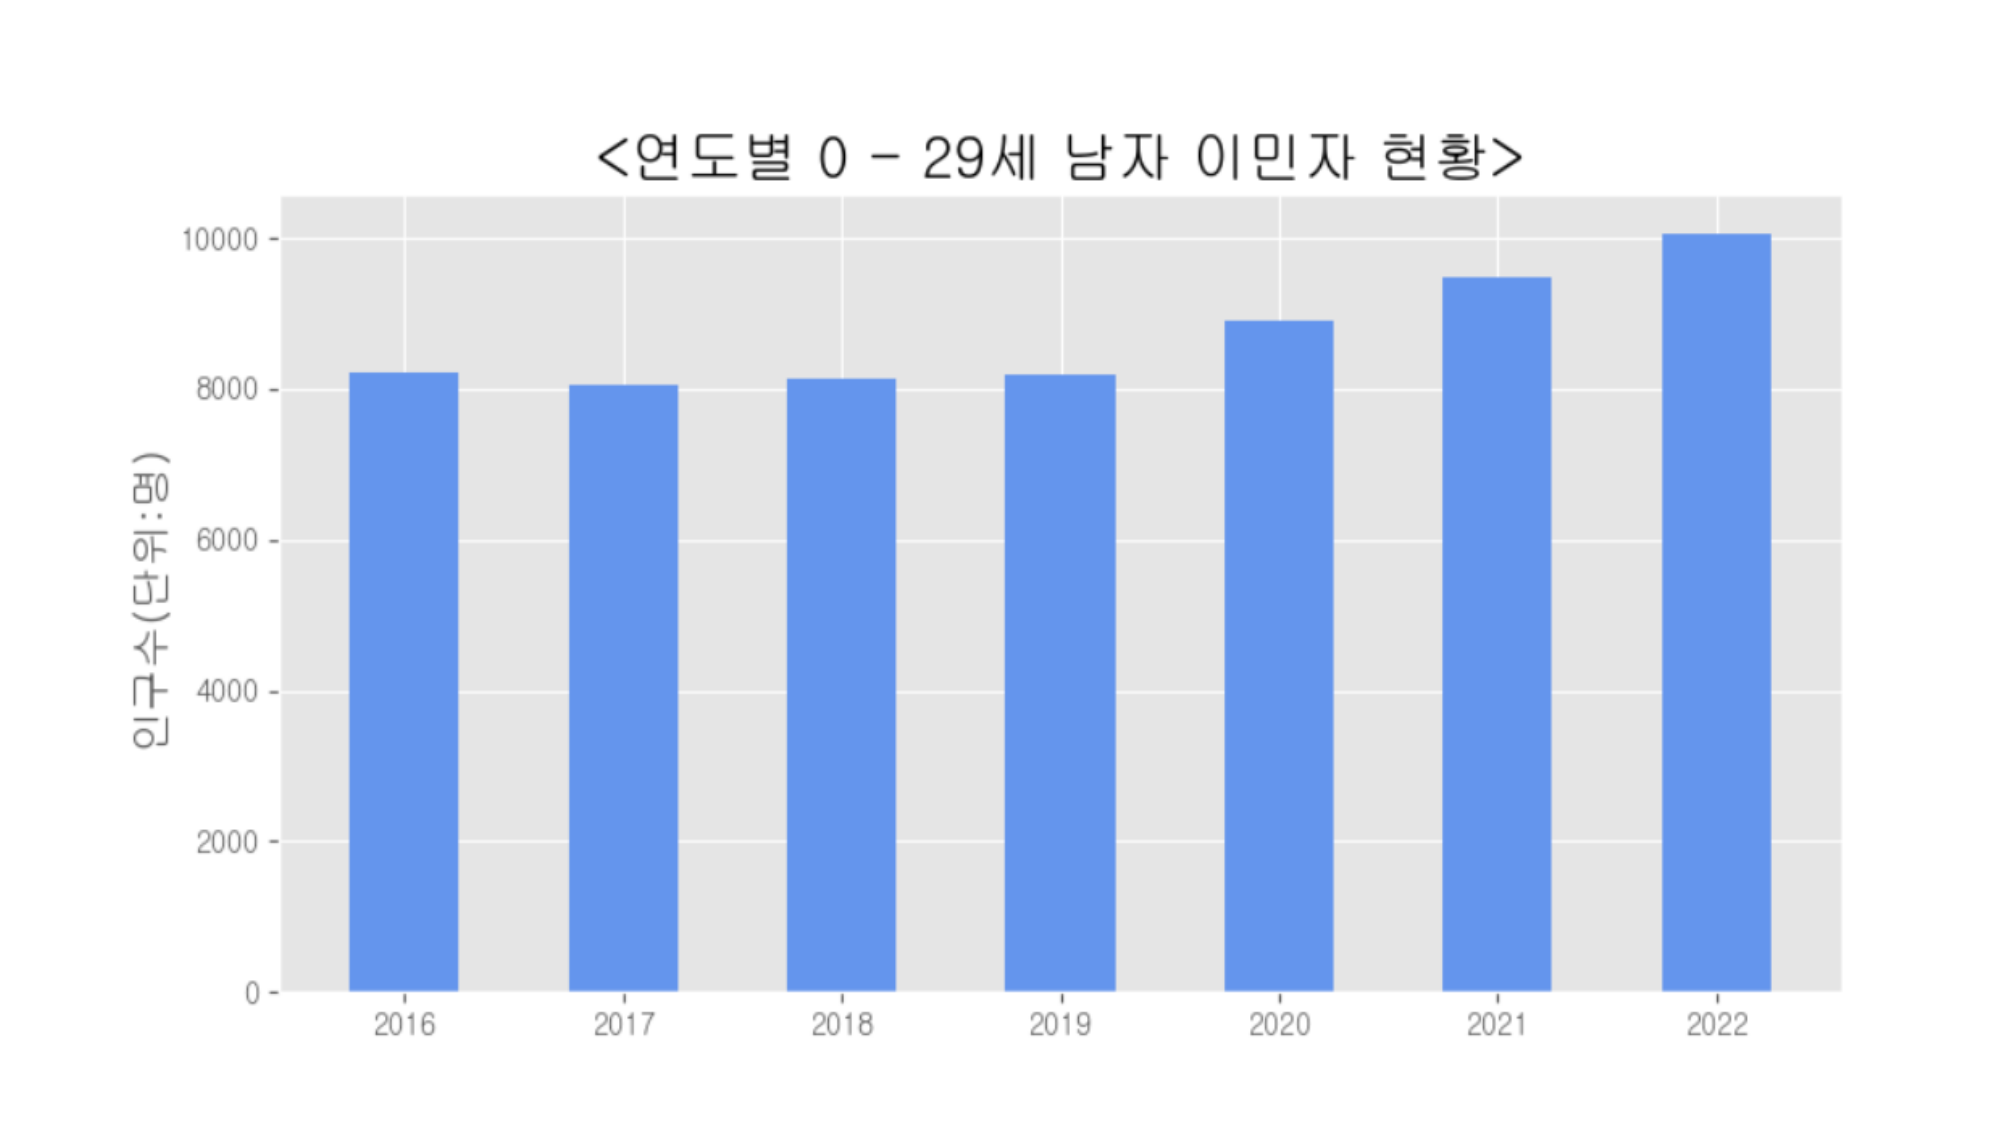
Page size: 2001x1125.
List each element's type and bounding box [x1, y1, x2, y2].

picture [121, 121, 1859, 1057]
